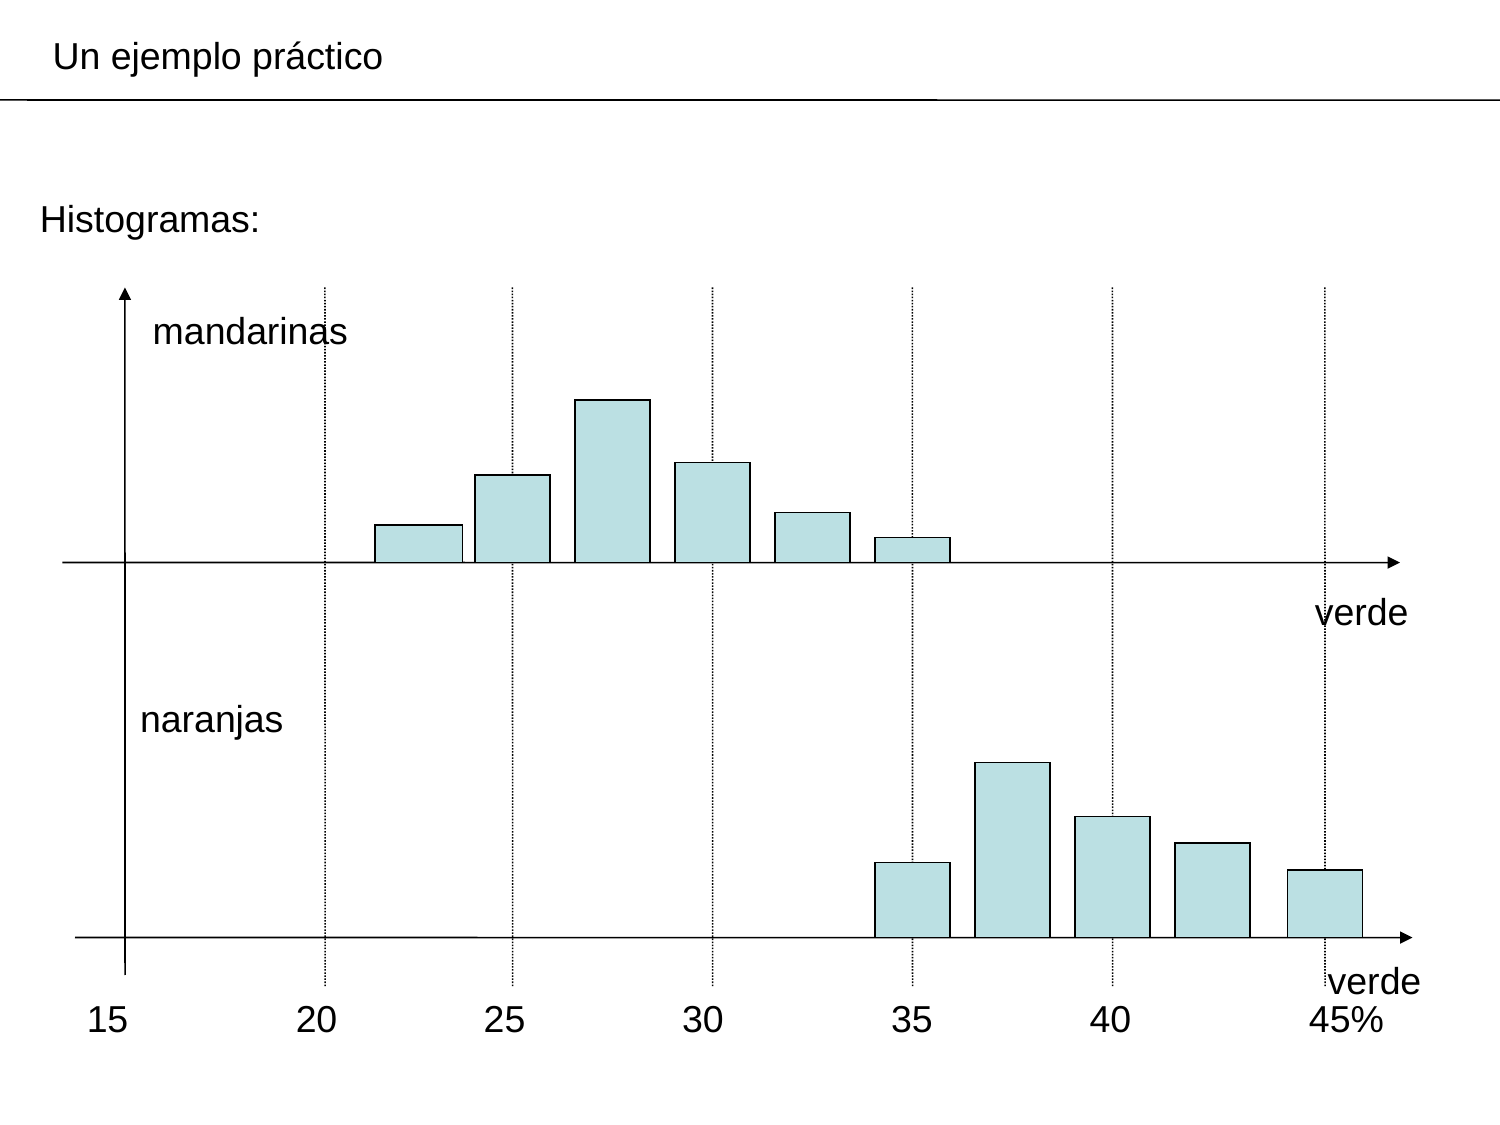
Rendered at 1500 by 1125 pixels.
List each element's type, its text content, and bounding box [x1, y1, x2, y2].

text_box [1074, 816, 1150, 938]
text_box [474, 474, 550, 563]
text_box Un ejemplo práctico [38, 24, 399, 85]
text_box 15 20 25 30 35 40 45% [72, 987, 1402, 1048]
text_box [974, 762, 1050, 938]
text_box Histogramas: [25, 187, 276, 338]
text_box [674, 462, 750, 563]
text_box [574, 399, 650, 563]
text_box [1287, 870, 1363, 938]
text_box [874, 862, 950, 938]
text_box mandarinas [137, 299, 363, 360]
text_box [774, 512, 850, 563]
text_box verde [1312, 949, 1437, 1010]
text_box [1363, 931, 1413, 944]
text_box [874, 537, 950, 563]
text_box naranjas [125, 687, 299, 748]
text_box [118, 287, 132, 562]
text_box verde [1300, 580, 1424, 641]
text_box [1325, 556, 1400, 569]
text_box [374, 525, 463, 563]
text_box [1174, 843, 1250, 938]
